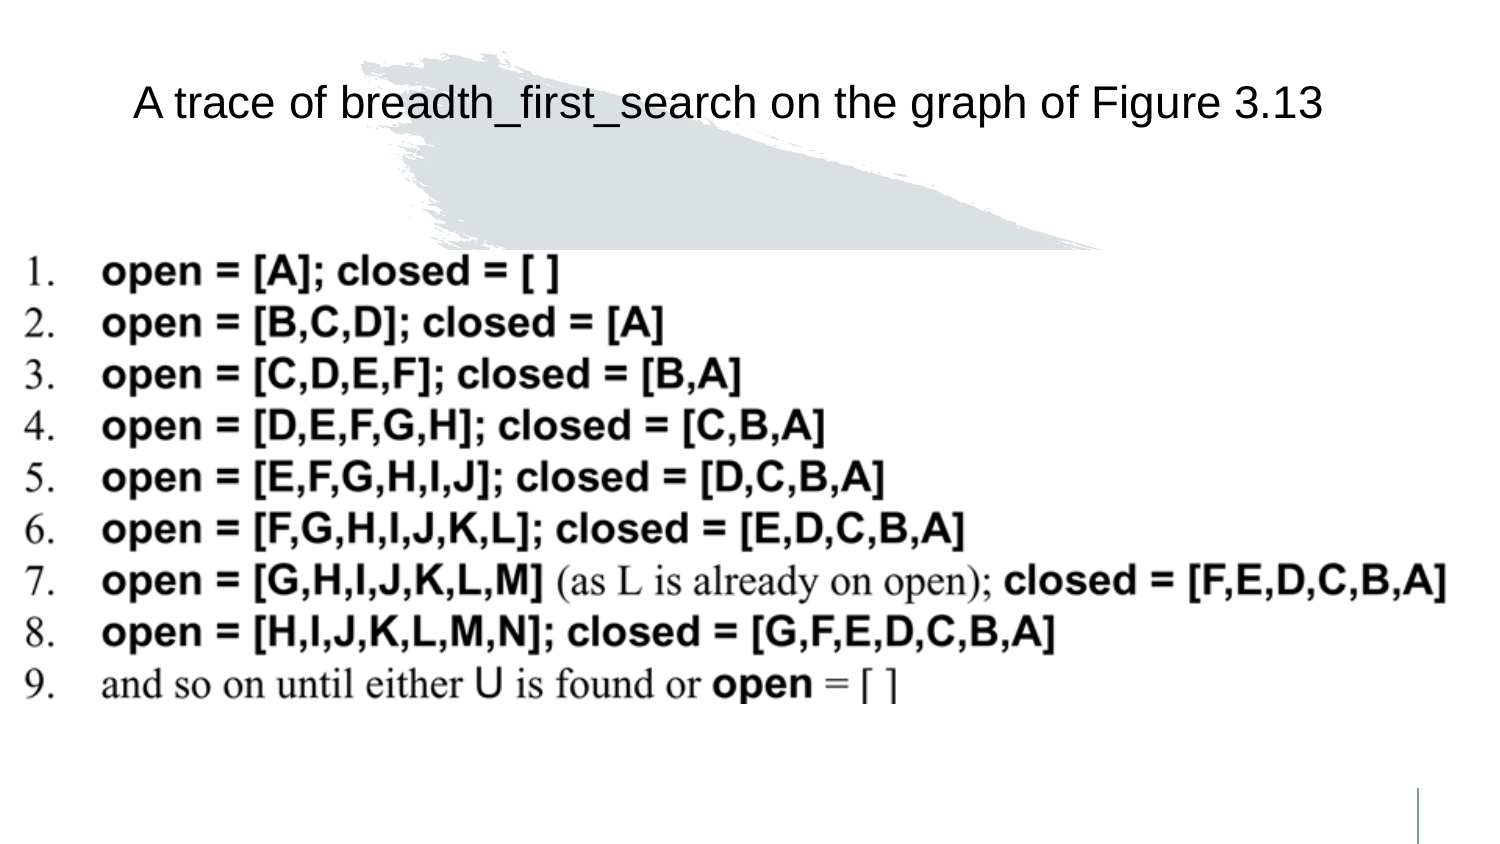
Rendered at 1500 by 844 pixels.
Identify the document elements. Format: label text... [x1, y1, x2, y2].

picture [22, 250, 1455, 705]
text_box A trace of breadth_first_search on the graph of Figure 3.13 [112, 49, 1346, 156]
